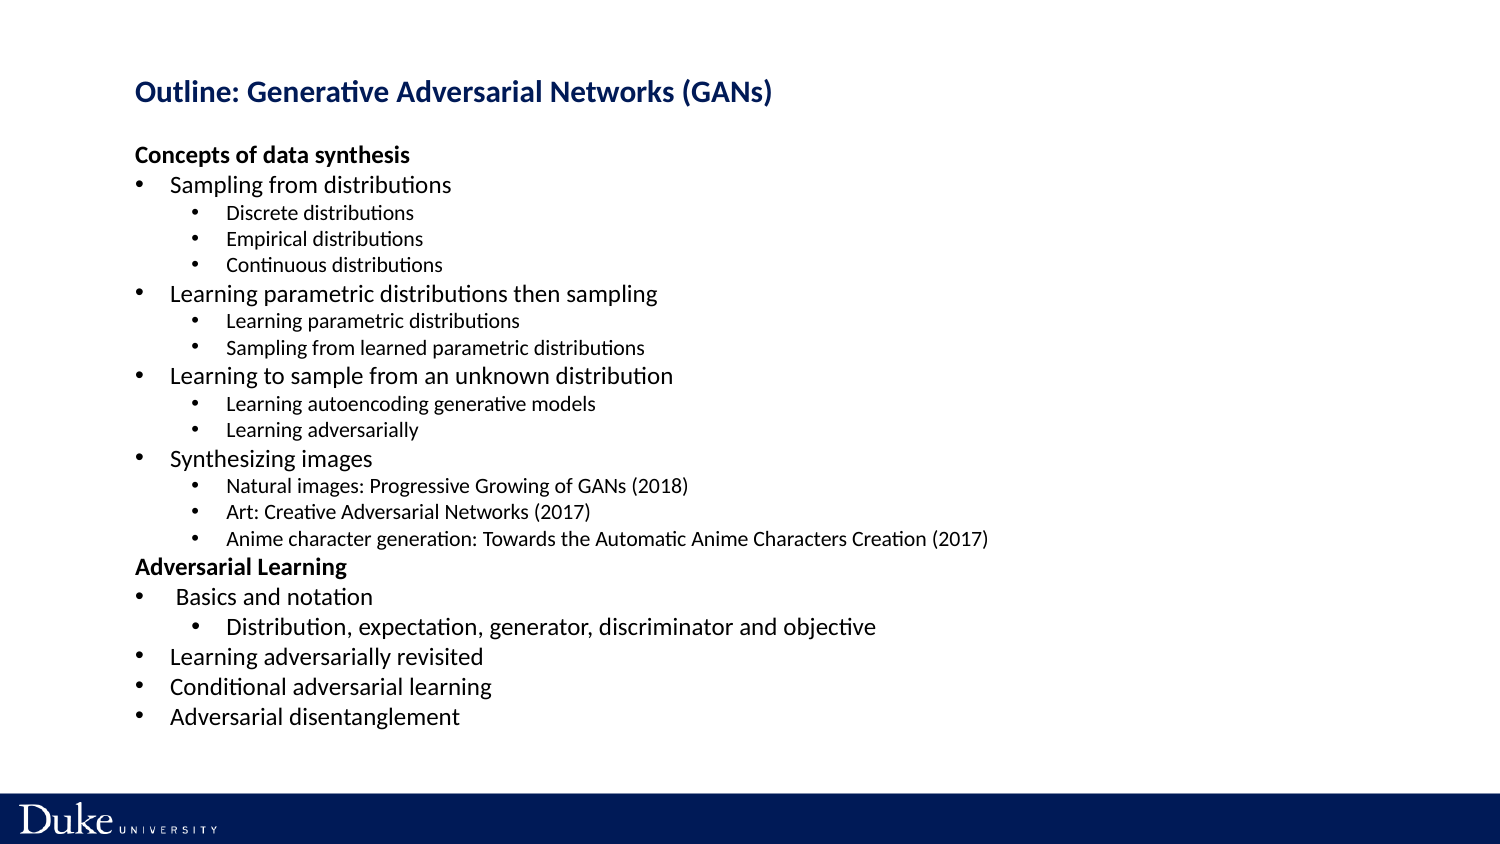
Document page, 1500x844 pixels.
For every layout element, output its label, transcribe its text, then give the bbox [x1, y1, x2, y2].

picture [0, 0, 1500, 844]
text_box Outline: Generative Adversarial Networks (GANs) Concepts of data synthesis Sampling from distributions Discrete distributions Empirical distributions Continuous distributions Learning parametric distributions then sampling Learning parametric distributions Sampling from learned parametric distributions Learning to sample from an unknown distribution Learning autoencoding generative models Learning adversarially Synthesizing images Natural images: Progressive Growing of GANs (2018) Art: Creative Adversarial Networks (2017) Anime character generation: Towards the Automatic Anime Characters Creation (2017) Adversarial Learning Basics and notation Distribution, expectation, generator, discriminator and objective Learning adversarially revisited Conditional adversarial learning Adversarial disentanglement [120, 63, 1364, 738]
